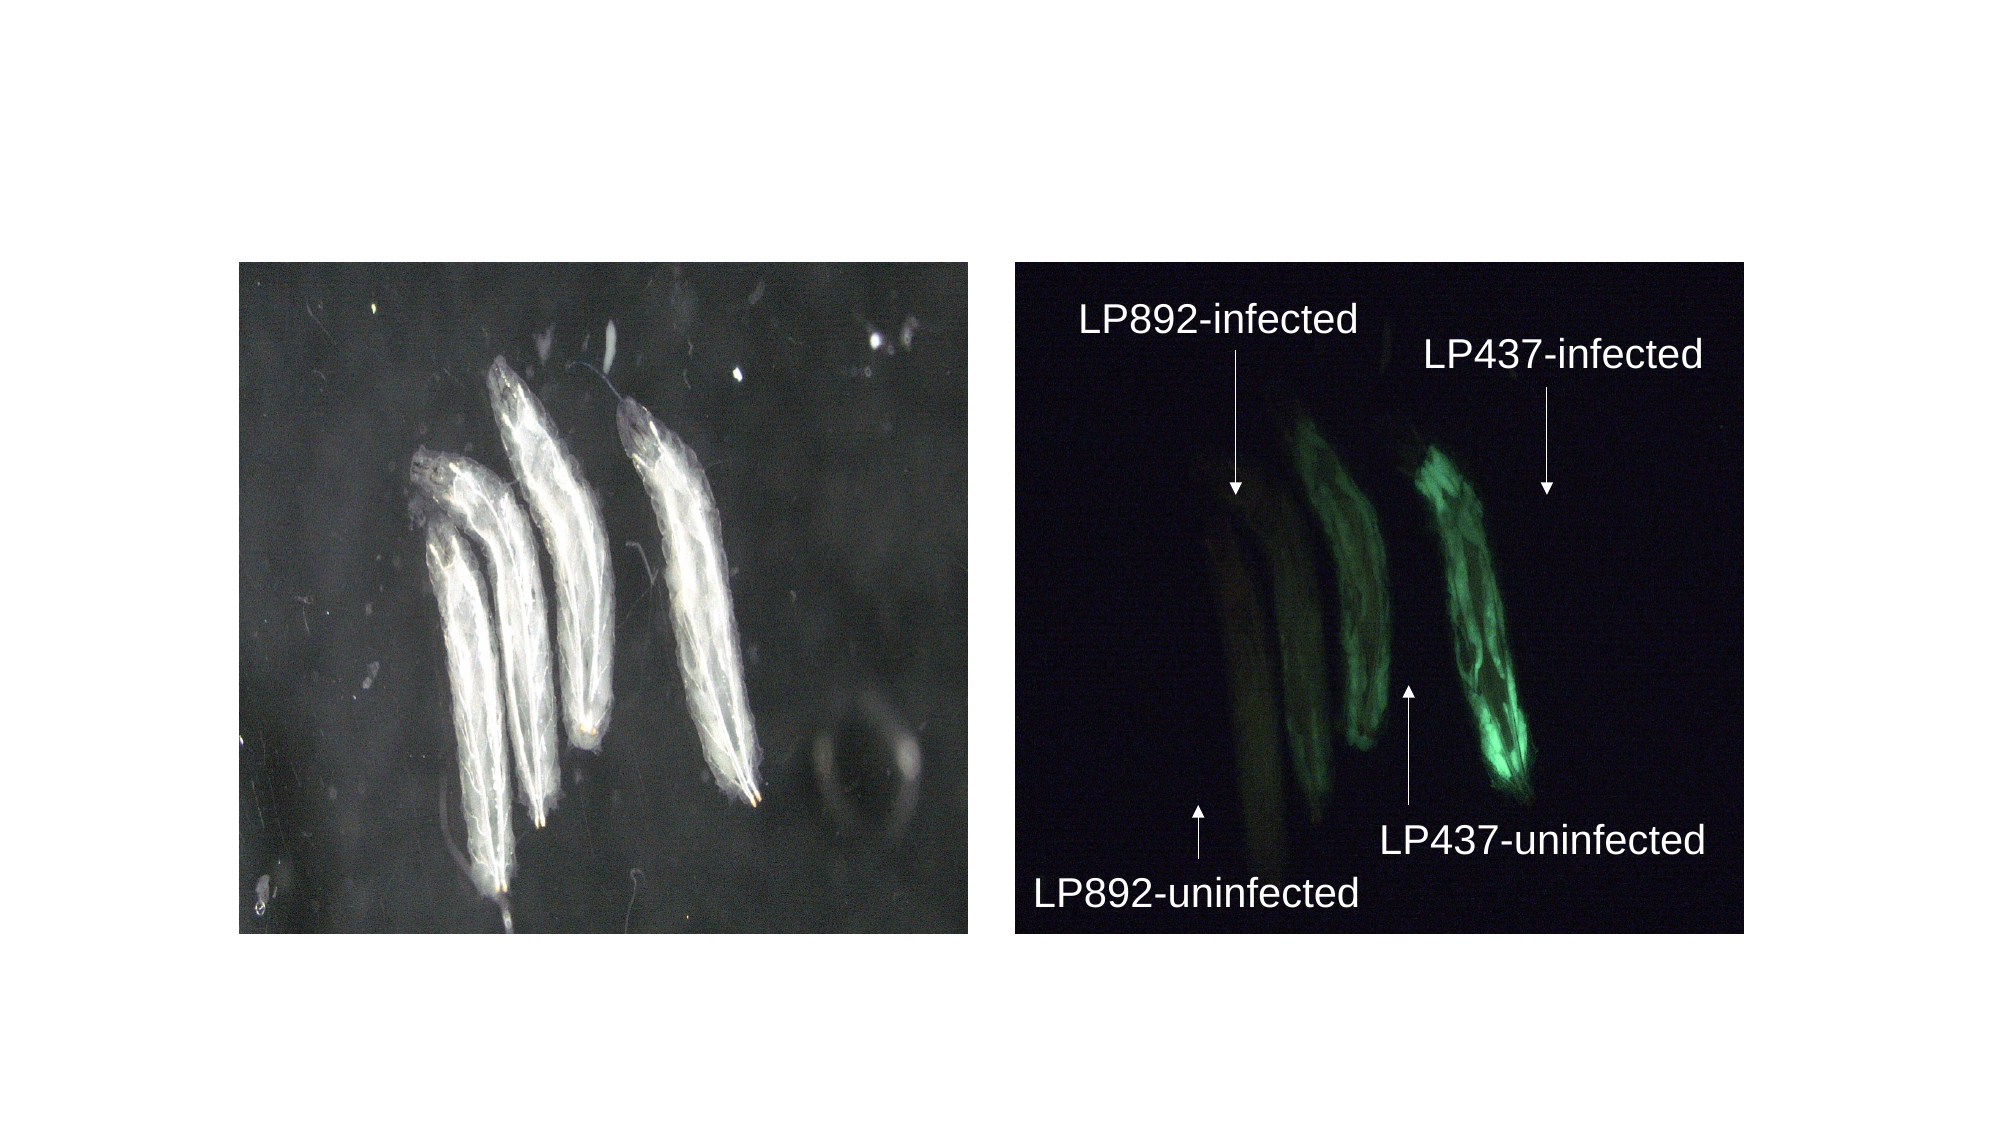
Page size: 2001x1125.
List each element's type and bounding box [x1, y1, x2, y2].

picture [239, 262, 968, 934]
picture [1015, 262, 1744, 934]
